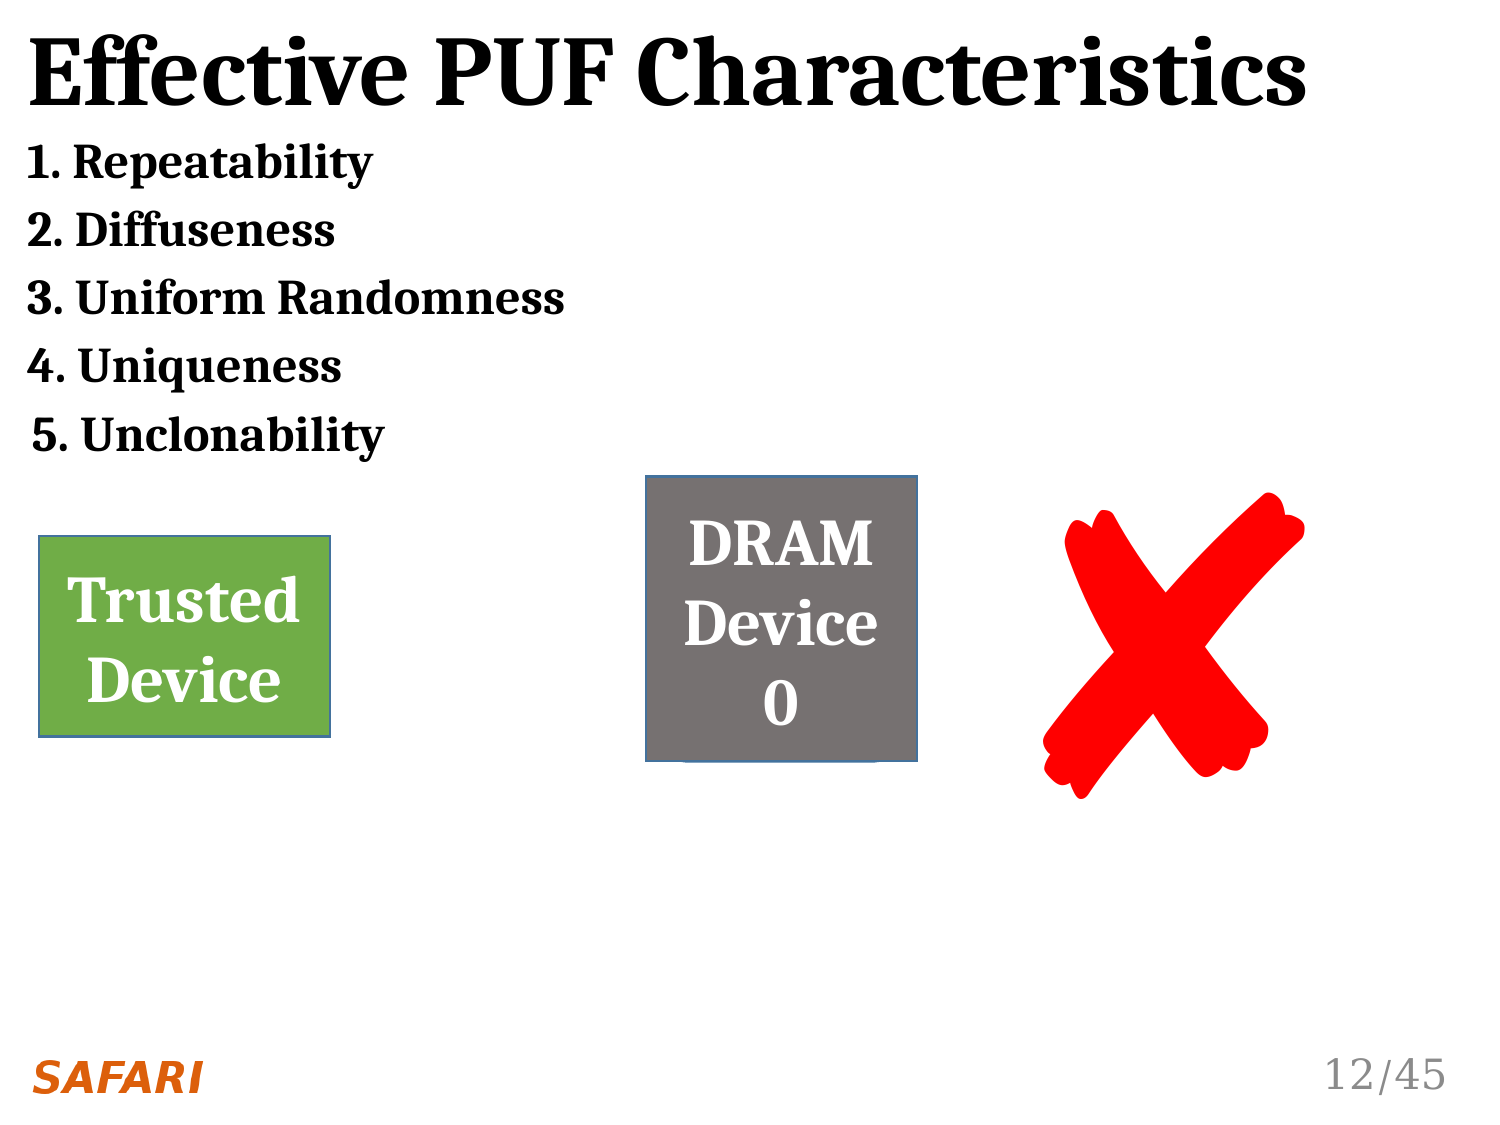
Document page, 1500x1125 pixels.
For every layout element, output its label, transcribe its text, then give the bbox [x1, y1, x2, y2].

picture [31, 1051, 209, 1104]
text_box 4. Uniqueness [12, 332, 640, 401]
title Effective PUF Characteristics [12, 12, 1487, 134]
text_box 2. Diffuseness [12, 189, 504, 257]
text_box ✘ [977, 377, 1355, 890]
text_box 1. Repeatability [12, 121, 504, 189]
text_box 3. Uniform Randomness [12, 257, 640, 332]
text_box DRAM Device 0 [645, 475, 918, 762]
text_box 5. Unclonability [16, 394, 644, 469]
text_box Trusted Device [38, 535, 331, 738]
